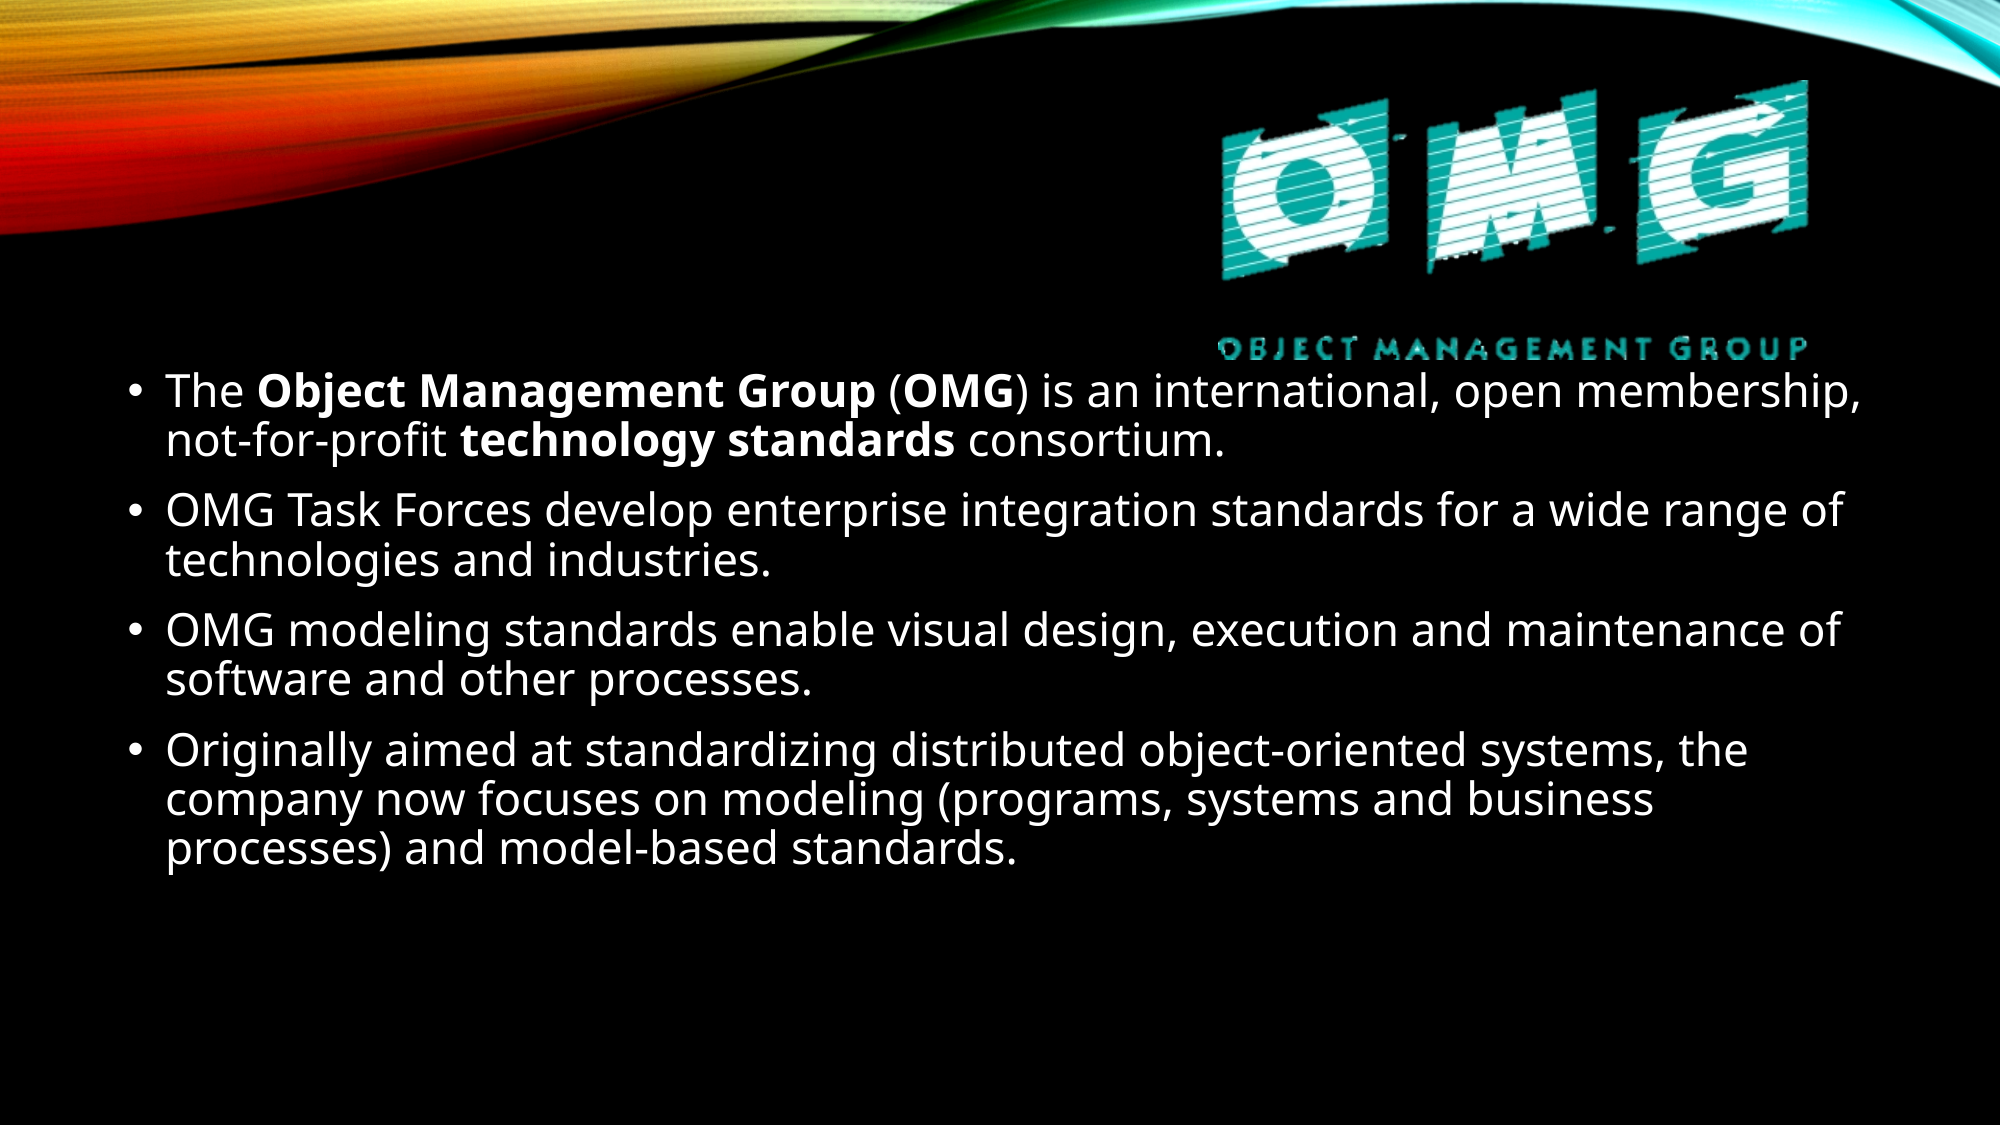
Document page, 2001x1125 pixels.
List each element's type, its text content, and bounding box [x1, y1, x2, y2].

picture [0, 0, 2000, 361]
list The Object Management Group (OMG) is an international, open membership, not-for-profit technology standards consortium. OMG Task Forces develop enterprise integration standards for a wide range of technologies and industries. OMG modeling standards enable visual design, execution and maintenance of software and other processes. Originally aimed at standardizing distributed object-oriented systems, the company now focuses on modeling (programs, systems and business processes) and model-based standards. [112, 360, 1888, 1021]
